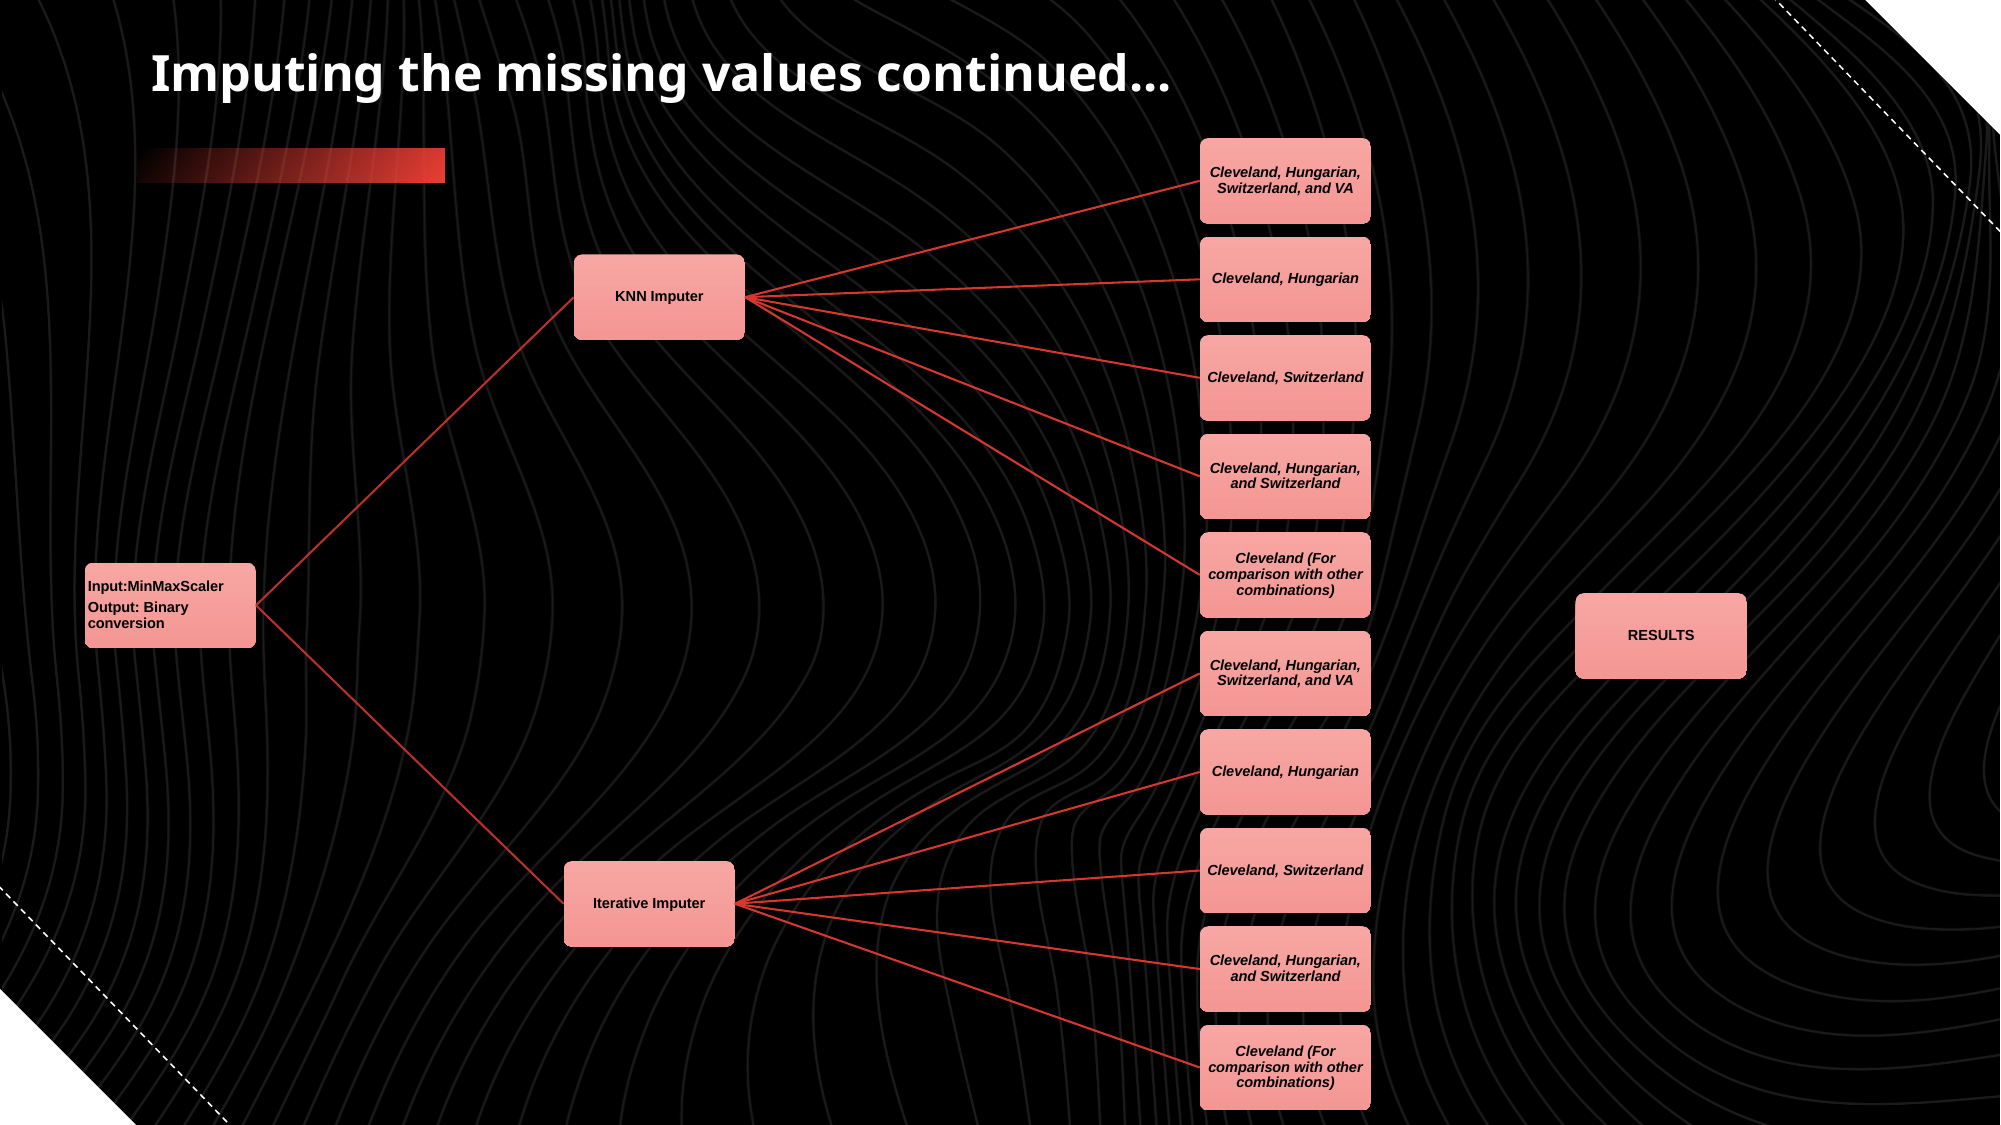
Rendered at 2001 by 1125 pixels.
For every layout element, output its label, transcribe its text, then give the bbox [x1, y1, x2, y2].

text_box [84, 137, 1748, 1111]
title Imputing the missing values continued... [136, 27, 1863, 124]
